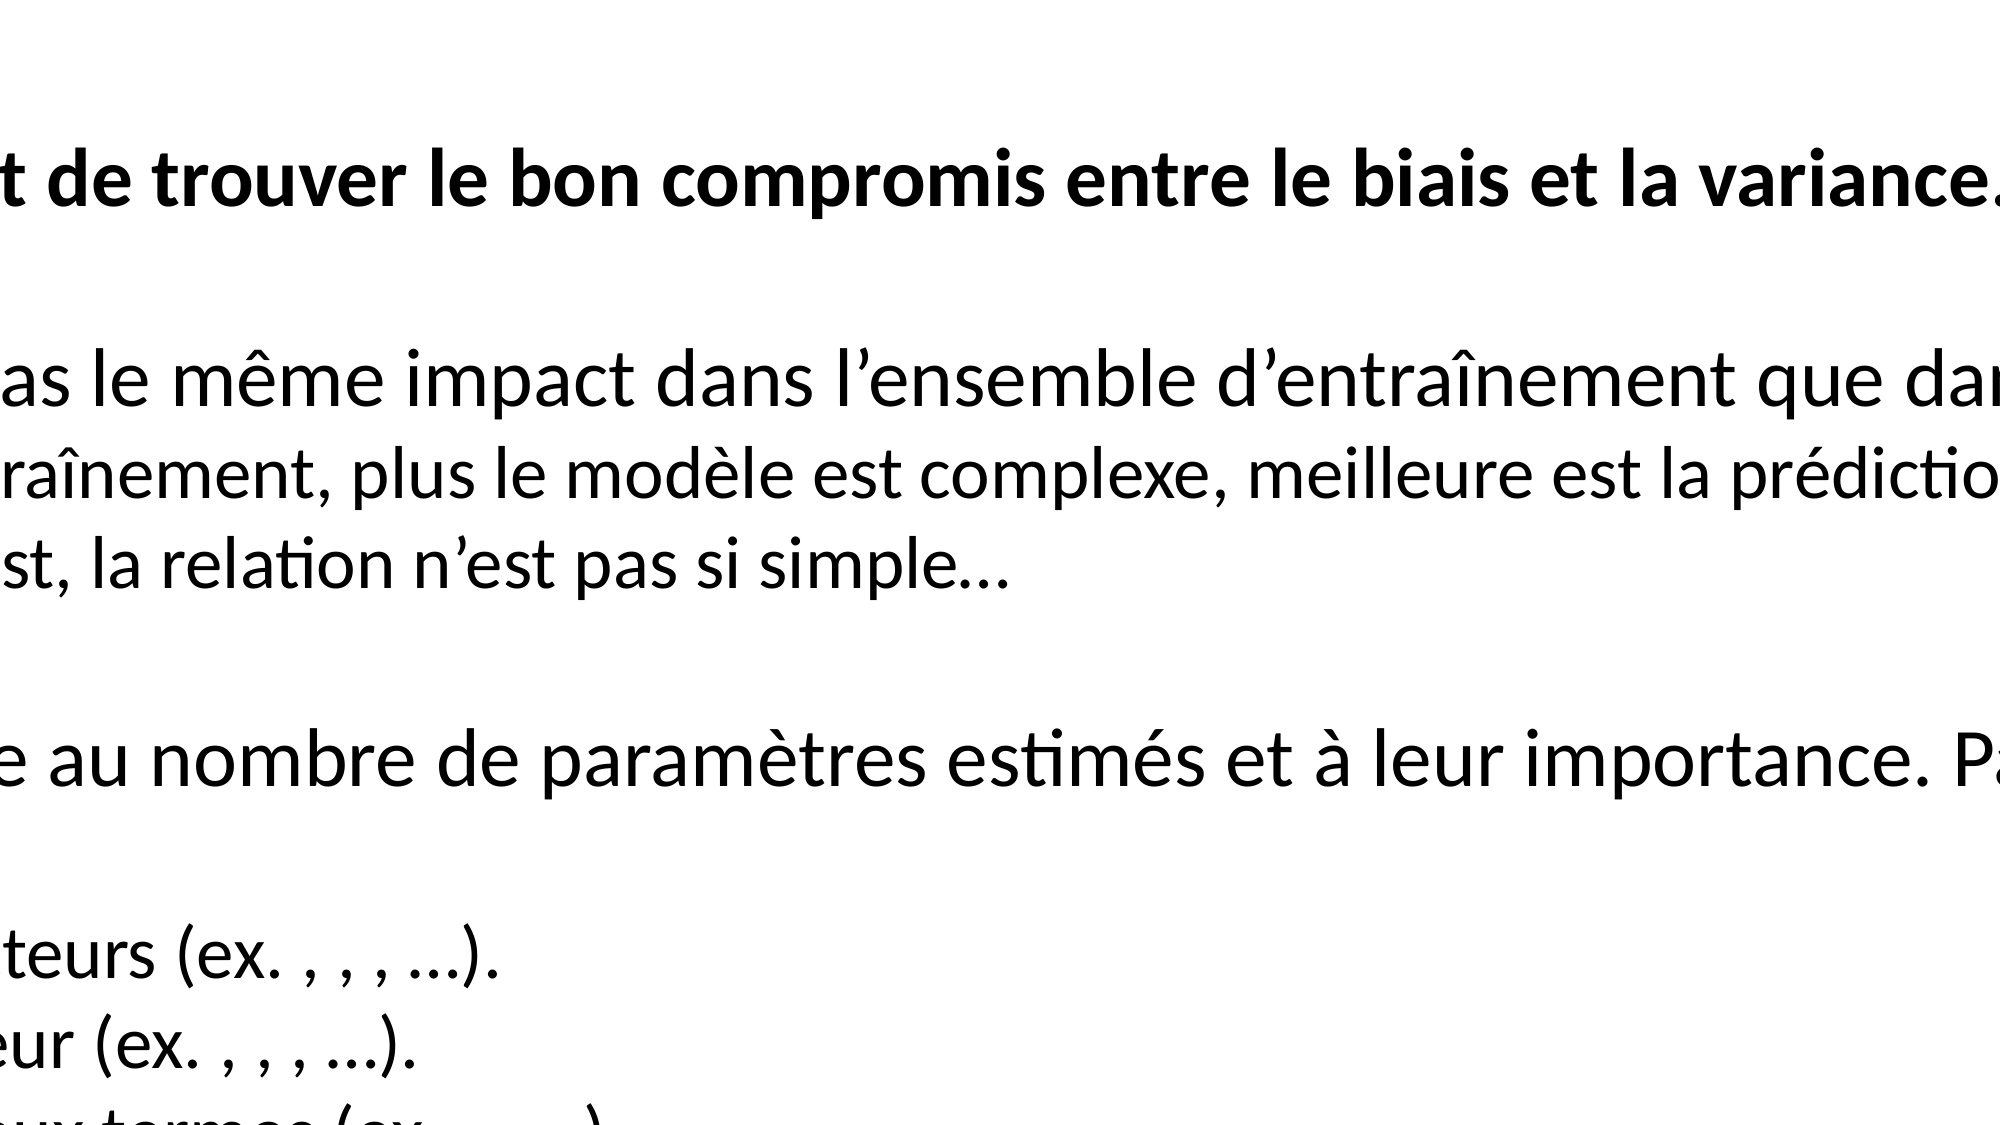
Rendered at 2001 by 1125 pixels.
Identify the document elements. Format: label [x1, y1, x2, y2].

text_box [618, 383, 2000, 1125]
